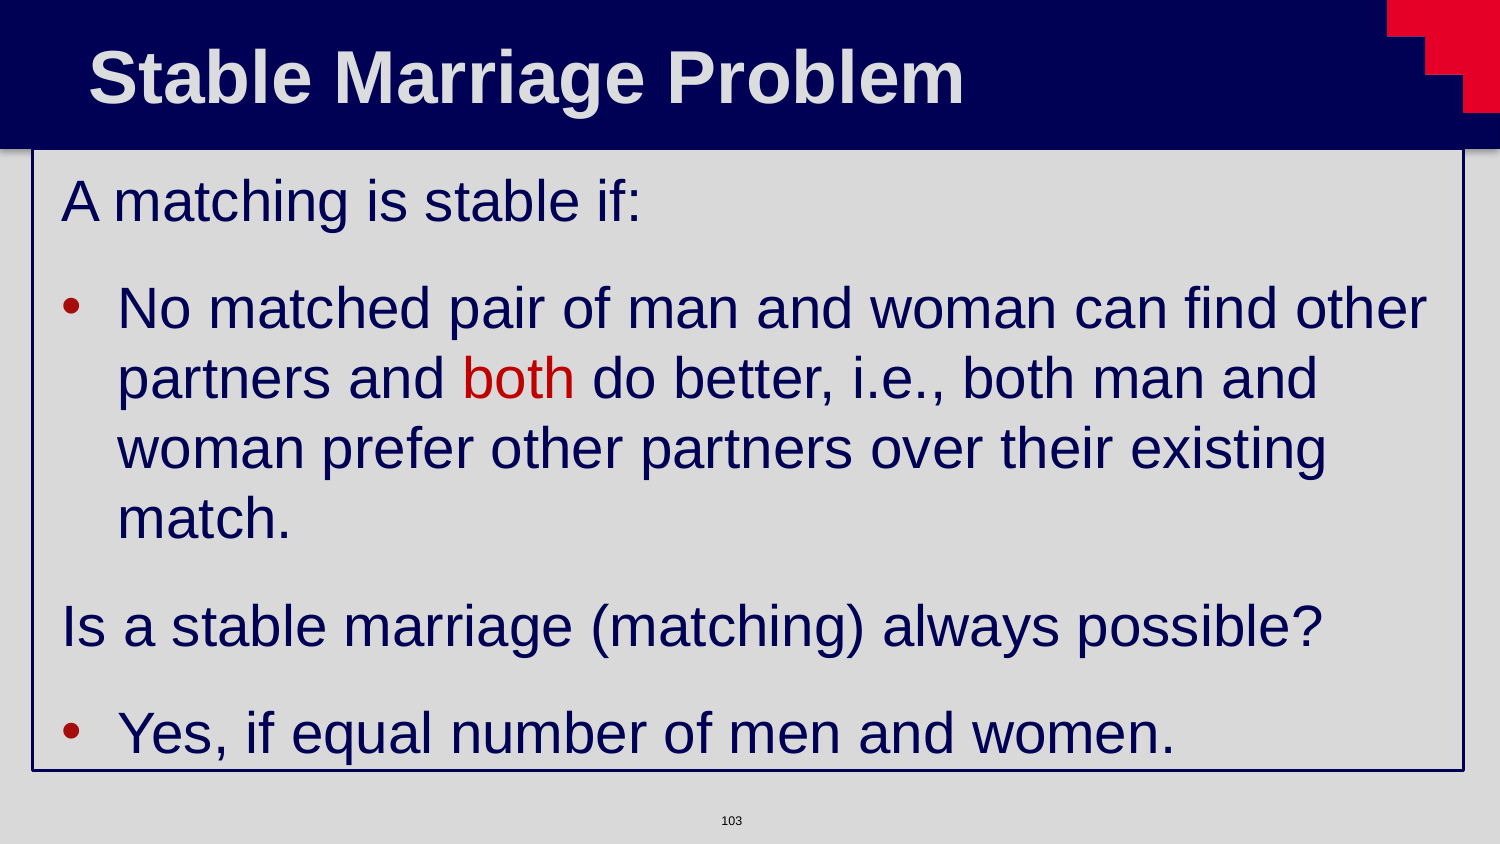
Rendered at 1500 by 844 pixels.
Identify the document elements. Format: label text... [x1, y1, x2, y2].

list A matching is stable if: No matched pair of man and woman can find other partners and both do better, i.e., both man and woman prefer other partners over their existing match. Is a stable marriage (matching) always possible? Yes, if equal number of men and women. [31, 146, 1465, 772]
title Stable Marriage Problem [0, 0, 1356, 150]
picture [1387, 0, 1500, 113]
